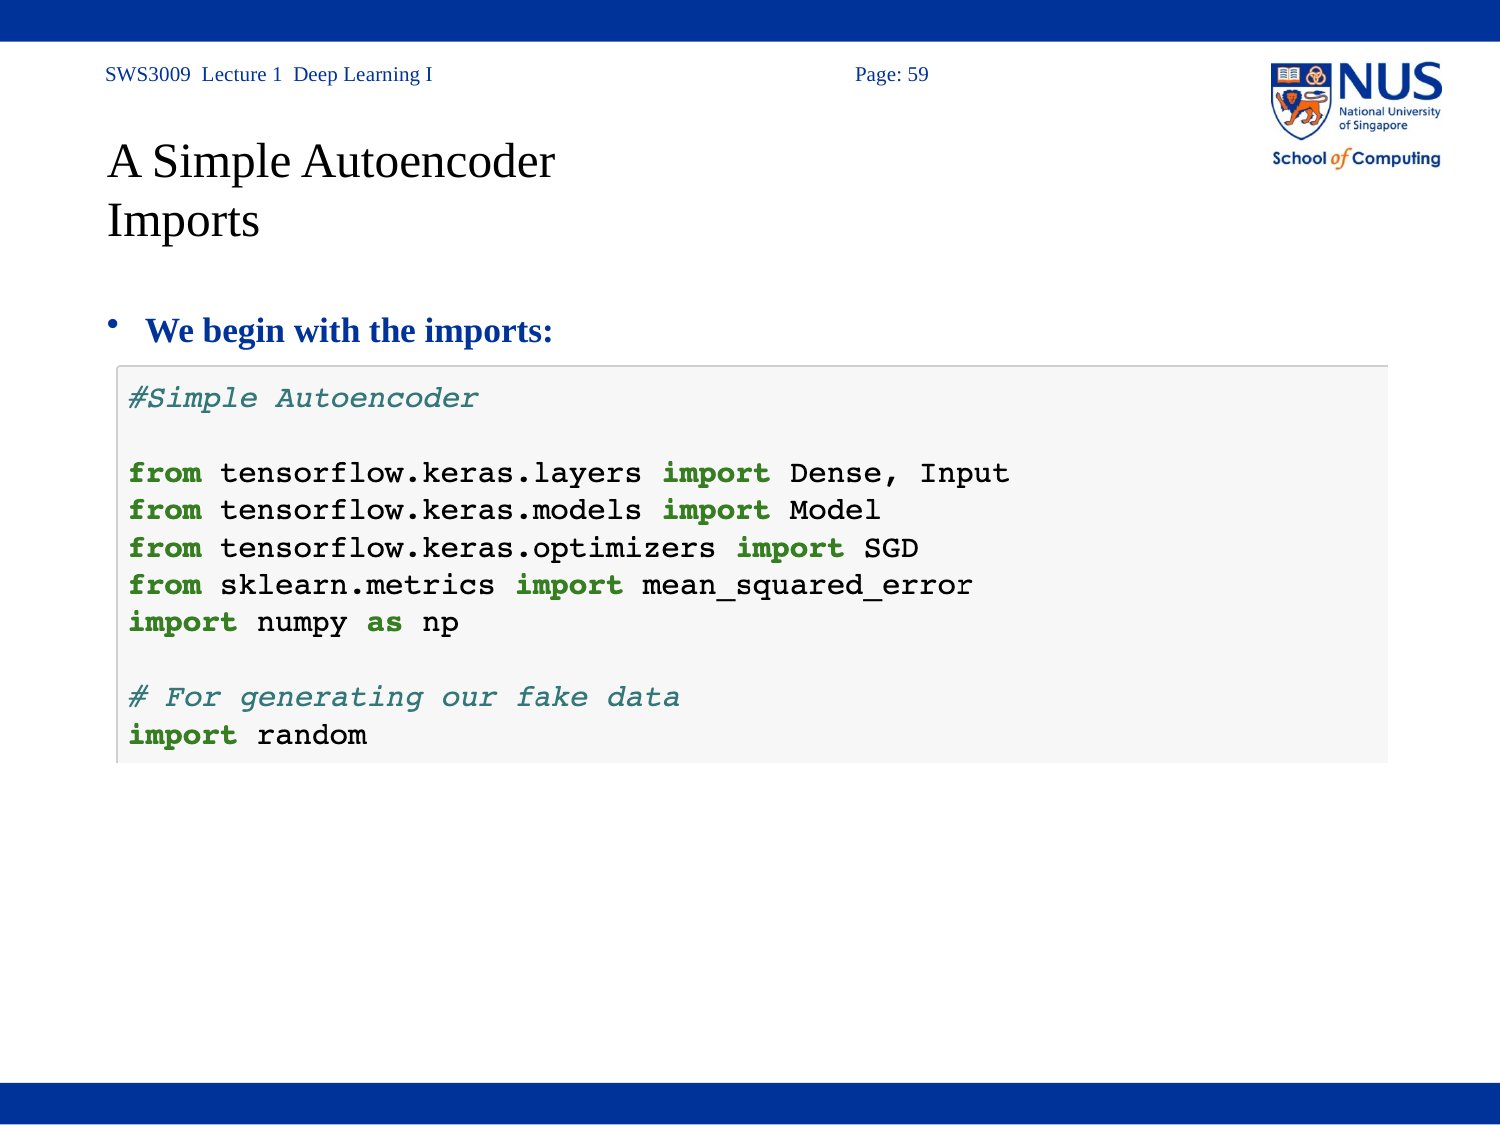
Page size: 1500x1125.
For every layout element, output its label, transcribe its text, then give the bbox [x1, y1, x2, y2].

list We begin with the imports: [90, 298, 1366, 1022]
picture [112, 362, 1388, 763]
title A Simple Autoencoder Imports [90, 93, 1160, 282]
picture [1271, 61, 1442, 171]
